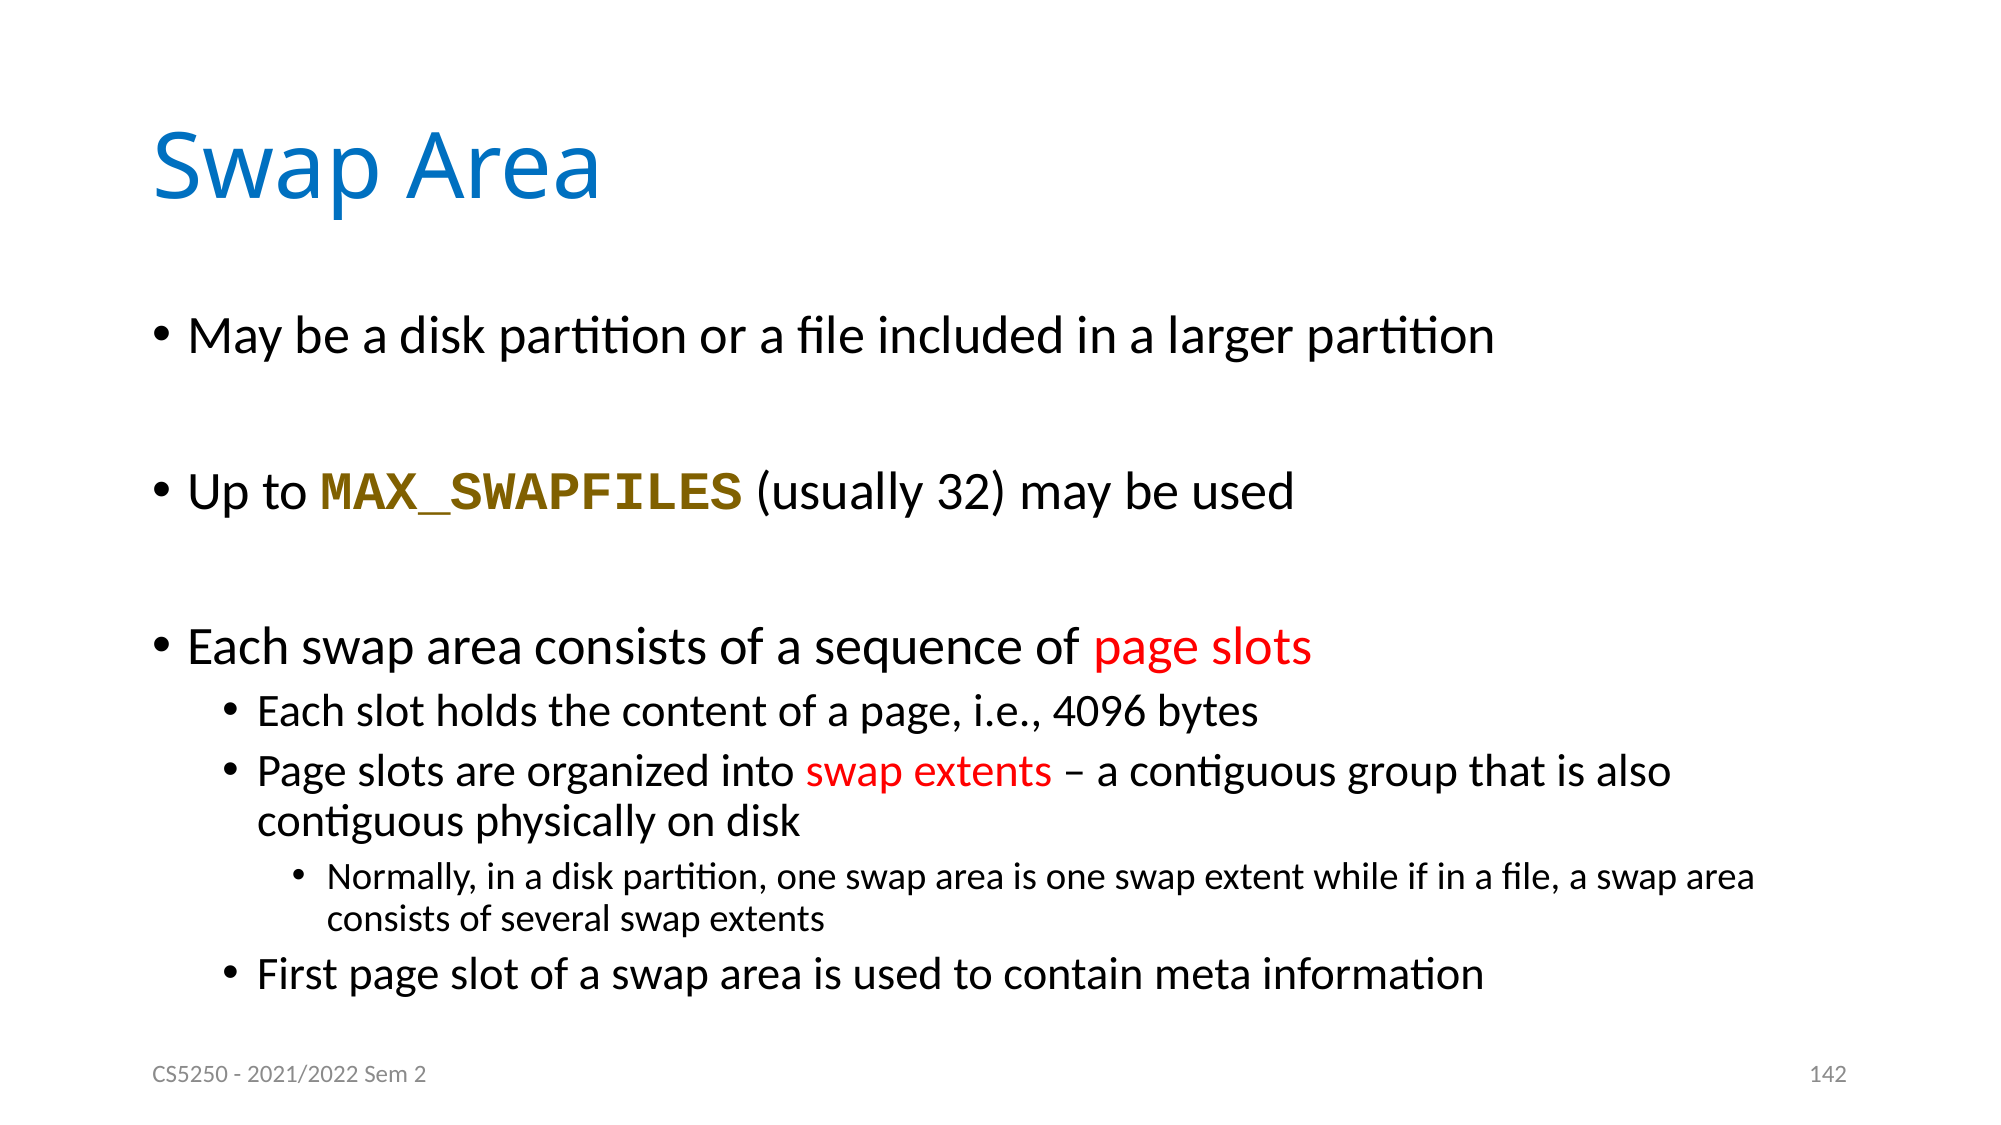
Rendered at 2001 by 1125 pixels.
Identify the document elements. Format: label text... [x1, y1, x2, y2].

slide_number 142 [1412, 1042, 1863, 1103]
list May be a disk partition or a file included in a larger partition Up to MAX_SWAPFILES (usually 32) may be used Each swap area consists of a sequence of page slots Each slot holds the content of a page, i.e., 4096 bytes Page slots are organized into swap extents – a contiguous group that is also contiguous physically on disk Normally, in a disk partition, one swap area is one swap extent while if in a file, a swap area consists of several swap extents First page slot of a swap area is used to contain meta information [137, 299, 1863, 1014]
title Swap Area [137, 59, 1863, 278]
slide_number CS5250 - 2021/2022 Sem 2 [137, 1042, 588, 1103]
